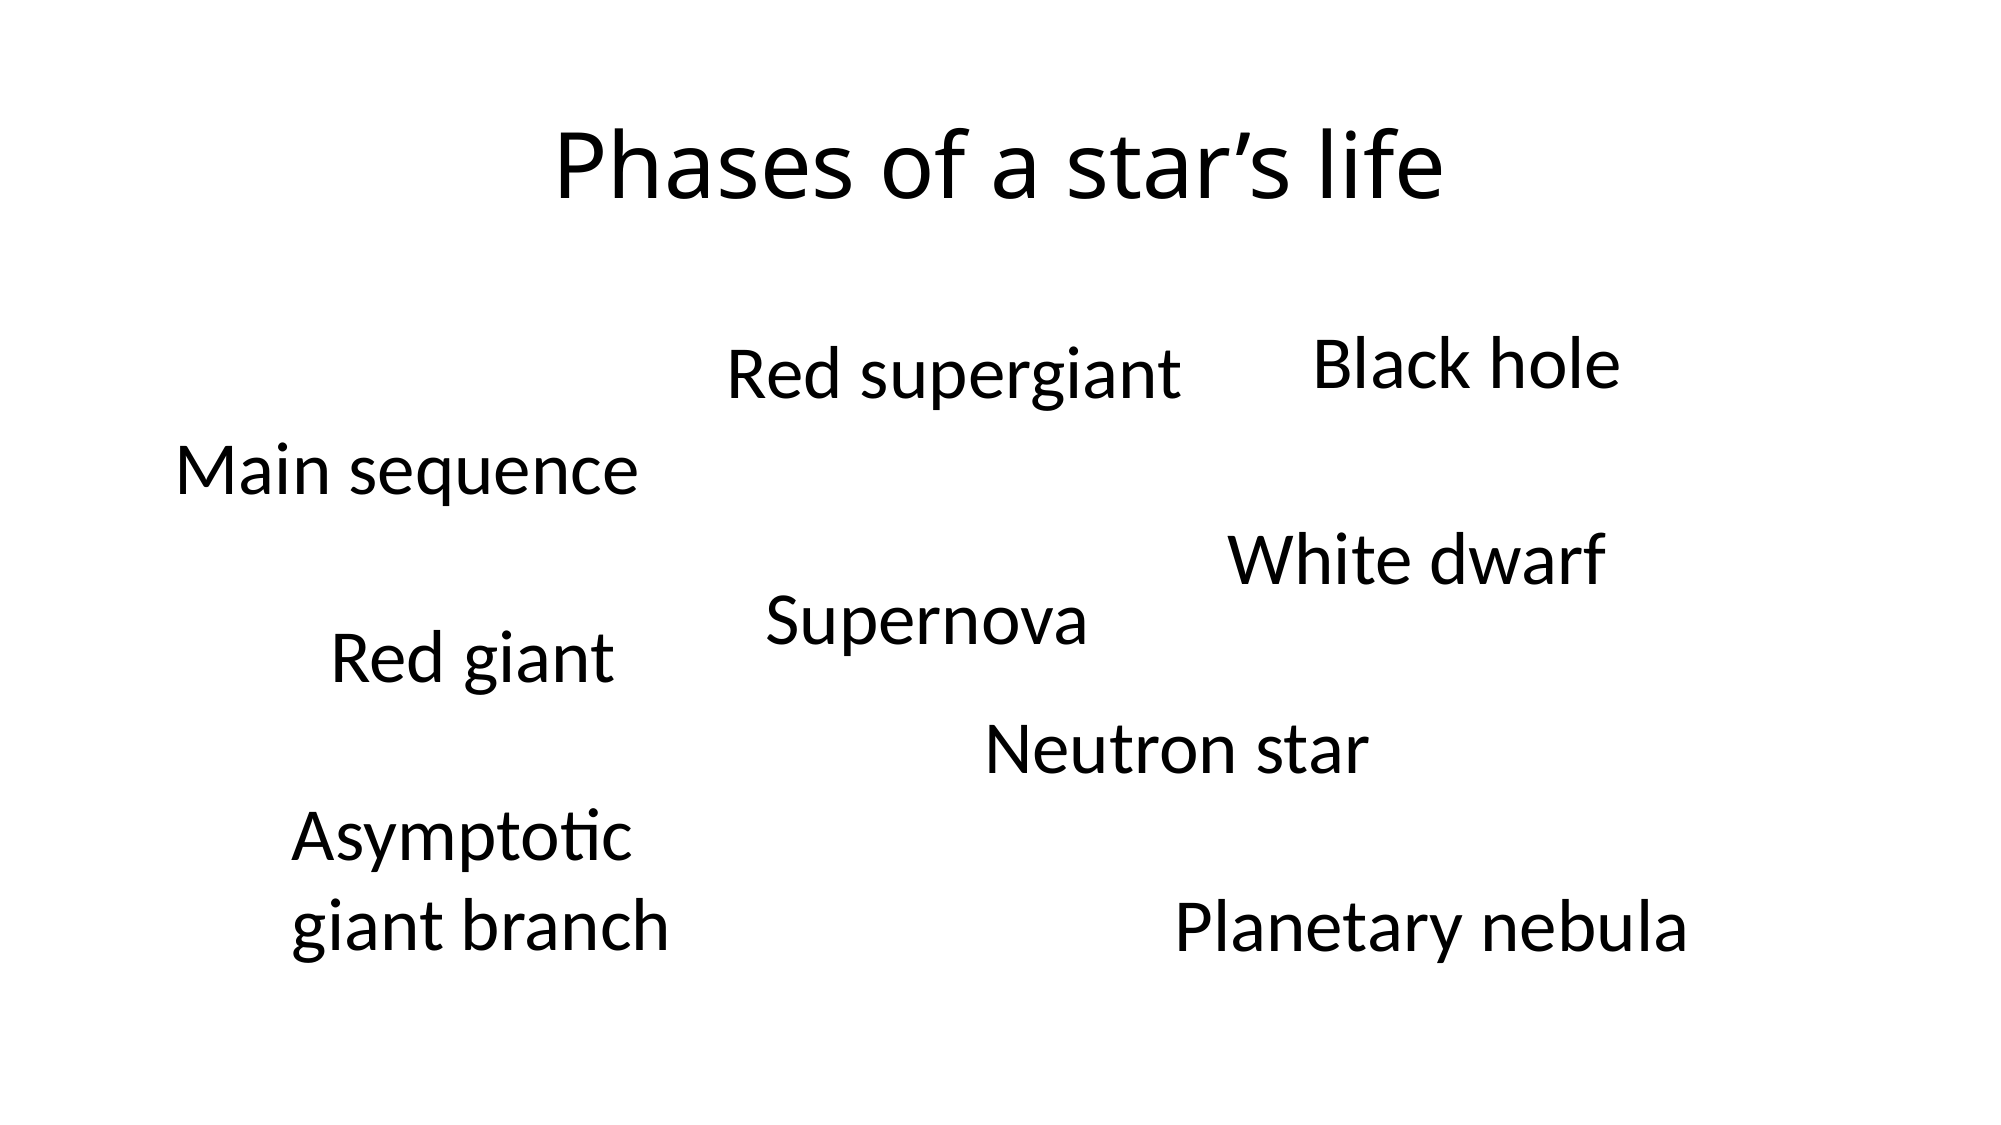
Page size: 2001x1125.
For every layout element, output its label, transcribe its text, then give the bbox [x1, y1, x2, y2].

text_box Black hole [1297, 306, 1644, 412]
text_box Planetary nebula [1159, 868, 1743, 974]
text_box Red supergiant [712, 316, 1228, 422]
text_box Neutron star [969, 690, 1401, 796]
title Phases of a star’s life [137, 59, 1863, 278]
text_box White dwarf [1212, 502, 1644, 607]
text_box Main sequence [160, 412, 689, 518]
text_box Asymptotic giant branch [277, 777, 765, 973]
text_box Red giant [315, 600, 662, 706]
text_box Supernova [750, 562, 1116, 668]
